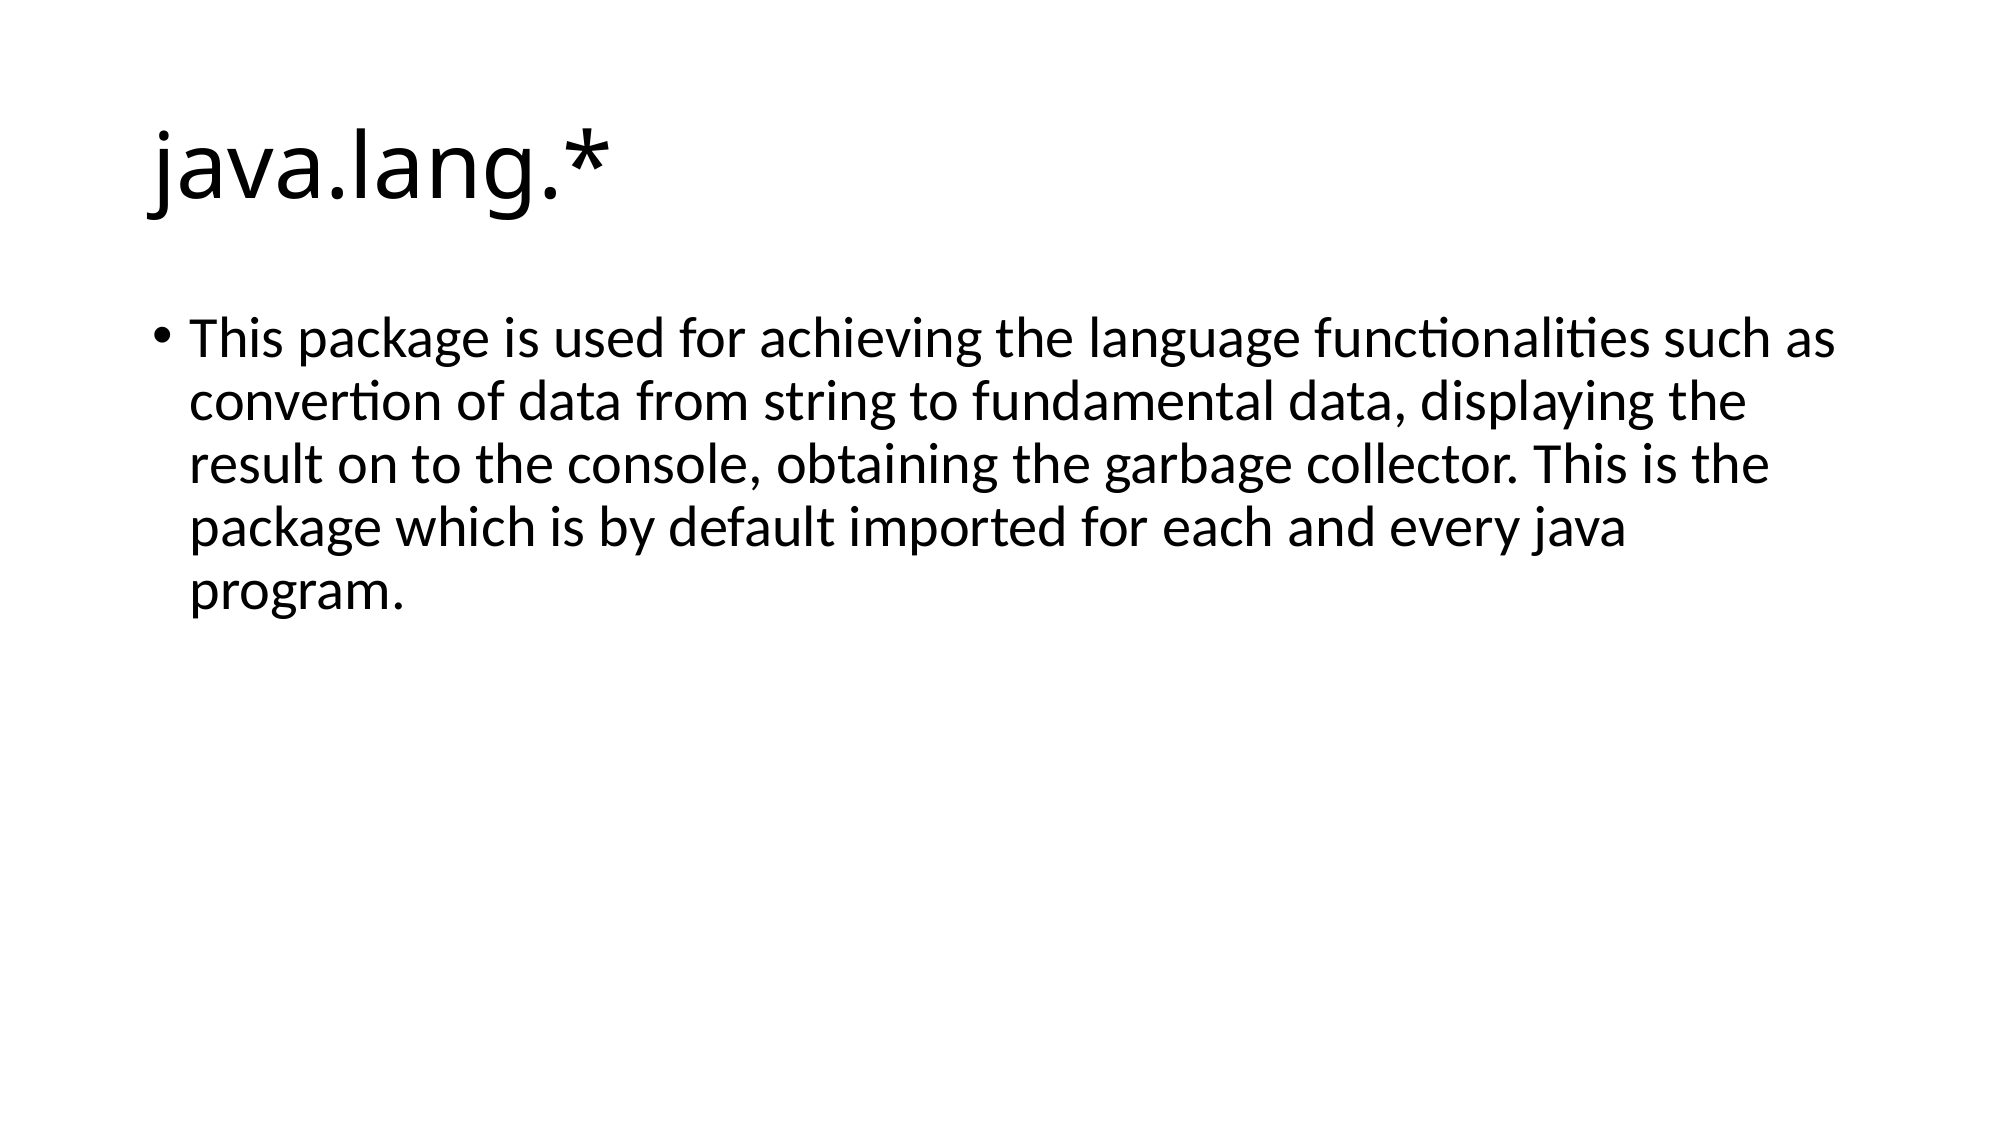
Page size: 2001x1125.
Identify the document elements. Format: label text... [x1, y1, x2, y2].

title java.lang.* [137, 59, 1863, 278]
list This package is used for achieving the language functionalities such as convertion of data from string to fundamental data, displaying the result on to the console, obtaining the garbage collector. This is the package which is by default imported for each and every java program. [137, 299, 1863, 1014]
